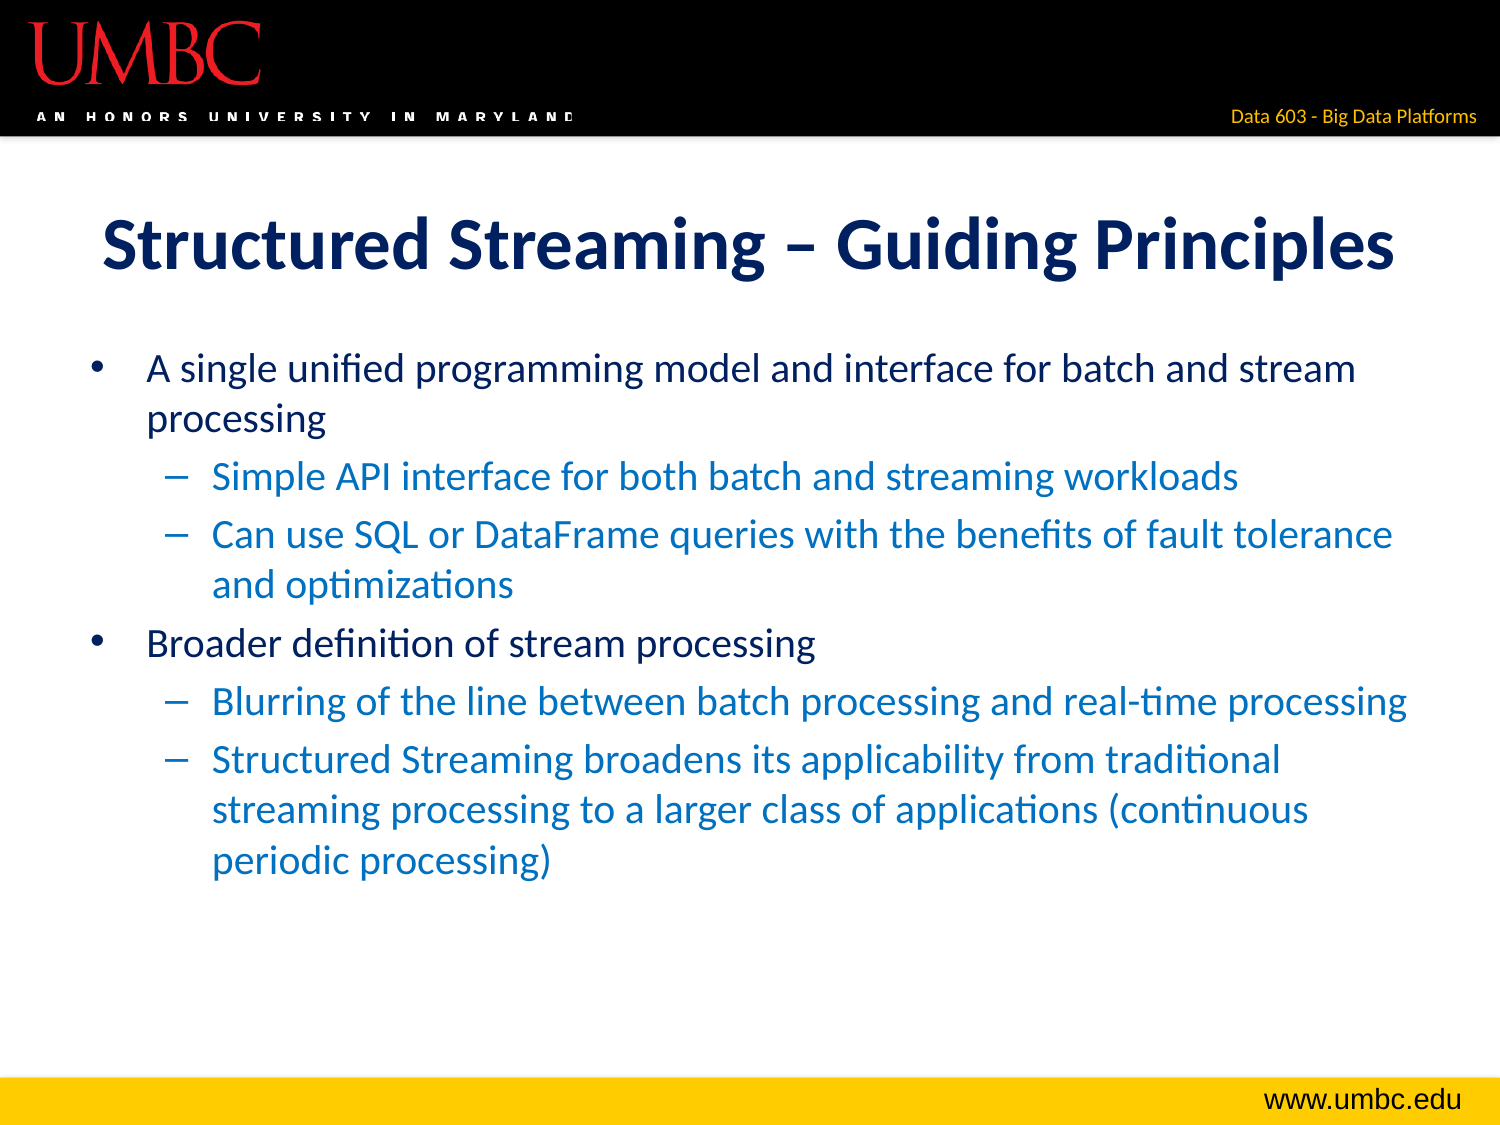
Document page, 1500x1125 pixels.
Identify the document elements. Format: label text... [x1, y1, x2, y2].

list A single unified programming model and interface for batch and stream processing Simple API interface for both batch and streaming workloads Can use SQL or DataFrame queries with the benefits of fault tolerance and optimizations Broader definition of stream processing Blurring of the line between batch processing and real-time processing Structured Streaming broadens its applicability from traditional streaming processing to a larger class of applications (continuous periodic processing) [75, 333, 1425, 936]
title Structured Streaming – Guiding Principles [75, 145, 1425, 333]
